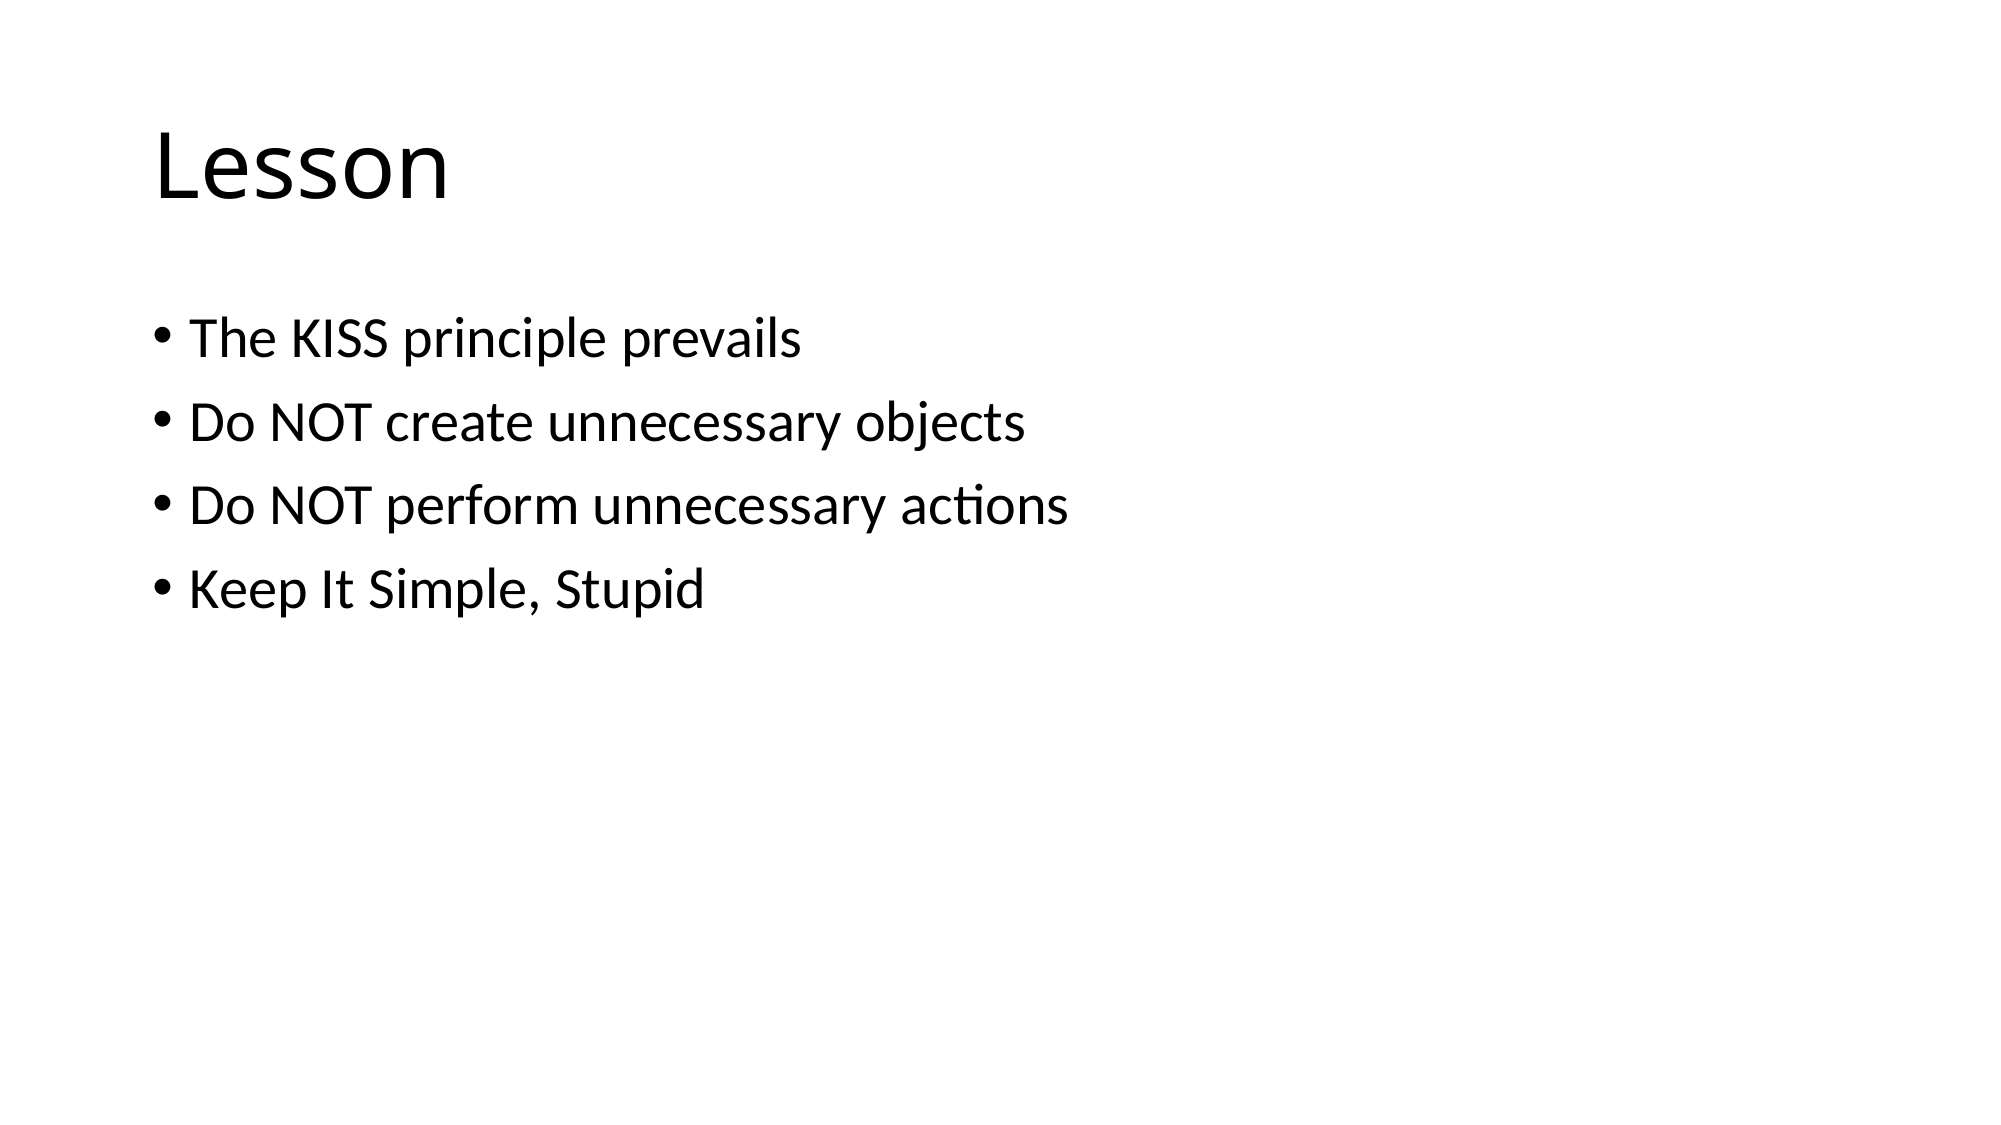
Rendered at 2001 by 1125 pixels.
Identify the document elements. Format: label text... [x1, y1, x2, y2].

list The KISS principle prevails Do NOT create unnecessary objects Do NOT perform unnecessary actions Keep It Simple, Stupid [137, 299, 1863, 1014]
title Lesson [137, 59, 1863, 278]
